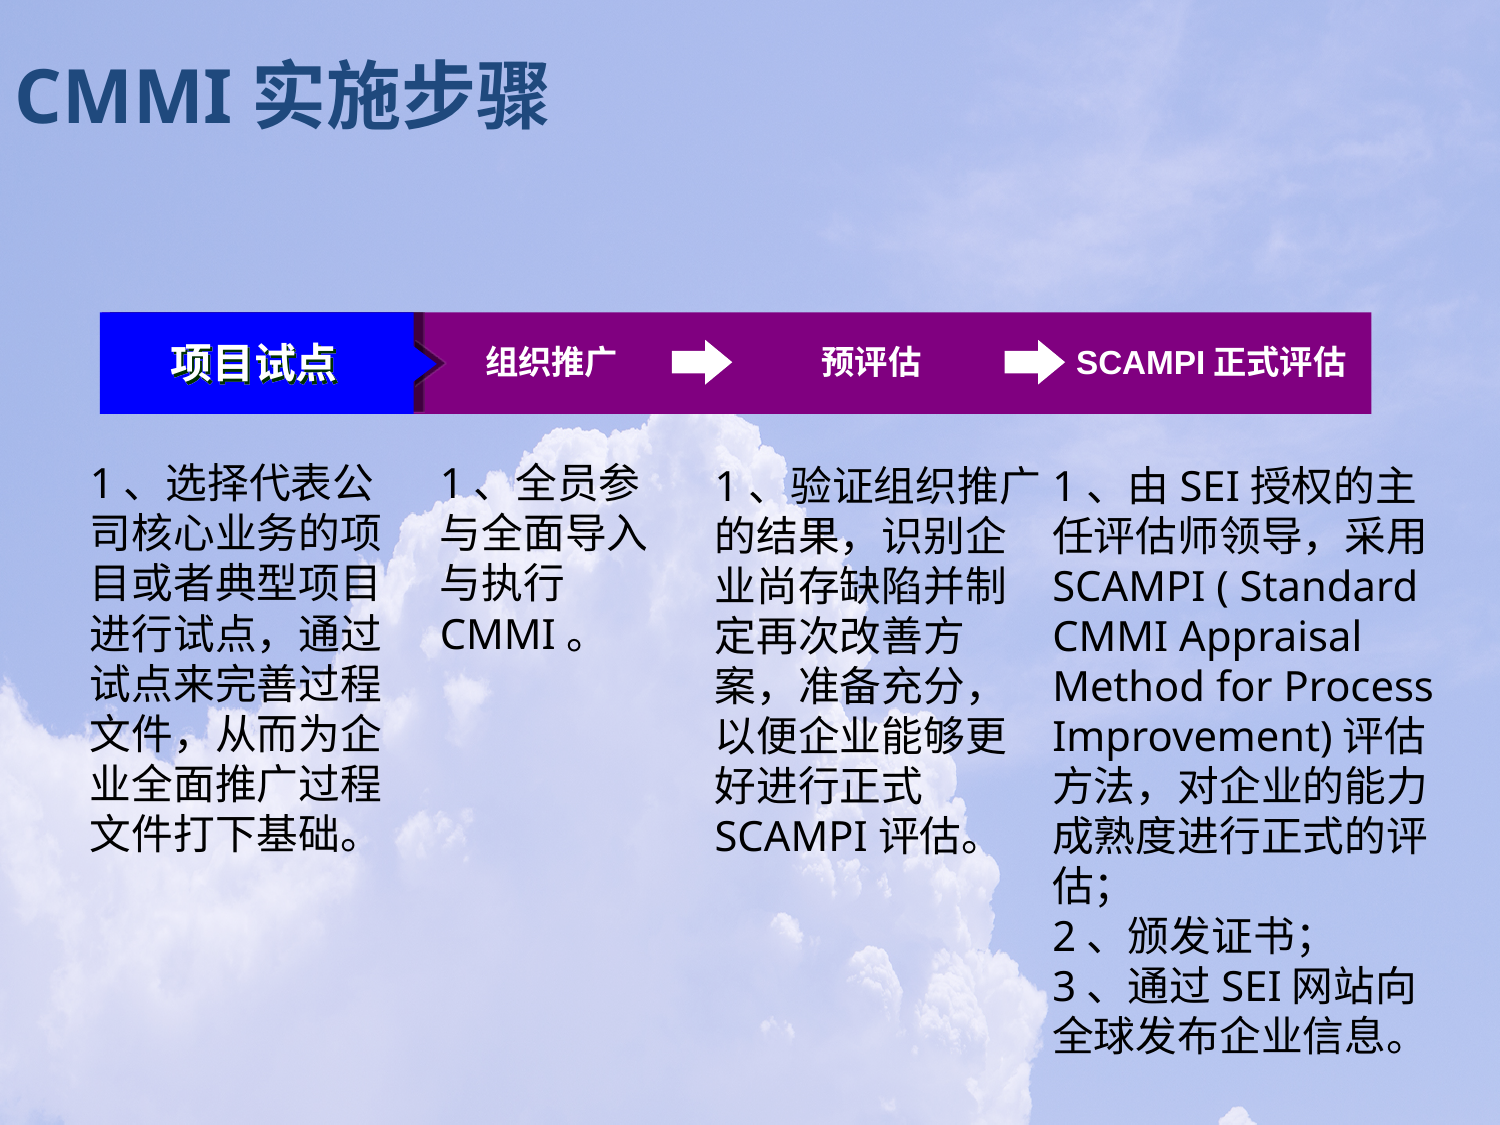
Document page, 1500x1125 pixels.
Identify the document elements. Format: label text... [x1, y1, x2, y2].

text_box 预评估 [734, 334, 1010, 389]
text_box 1、由SEI授权的主任评估师领导，采用SCAMPI ( Standard CMMI Appraisal Method for Process Improvement)评估方法，对企业的能力成熟度进行正式的评估； 2、颁发证书； 3、通过SEI网站向全球发布企业信息。 [1037, 452, 1463, 1067]
text_box [439, 312, 1372, 414]
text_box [99, 312, 438, 415]
text_box SCAMPI正式评估 [1060, 334, 1363, 389]
text_box [1004, 339, 1060, 385]
text_box 1、选择代表公司核心业务的项目或者典型项目进行试点，通过试点来完善过程文件，从而为企业全面推广过程文件打下基础。 [75, 449, 413, 865]
text_box [671, 339, 733, 385]
text_box 组织推广 [442, 334, 689, 389]
text_box 1、验证组织推广的结果，识别企业尚存缺陷并制定再次改善方案，准备充分，以便企业能够更好进行正式SCAMPI评估。 [699, 452, 1037, 867]
text_box 1、全员参与全面导入与执行CMMI。 [424, 449, 687, 665]
text_box CMMI实施步骤 [0, 0, 1350, 188]
text_box 培训及文件定义 [0, 0, 1500, 1125]
